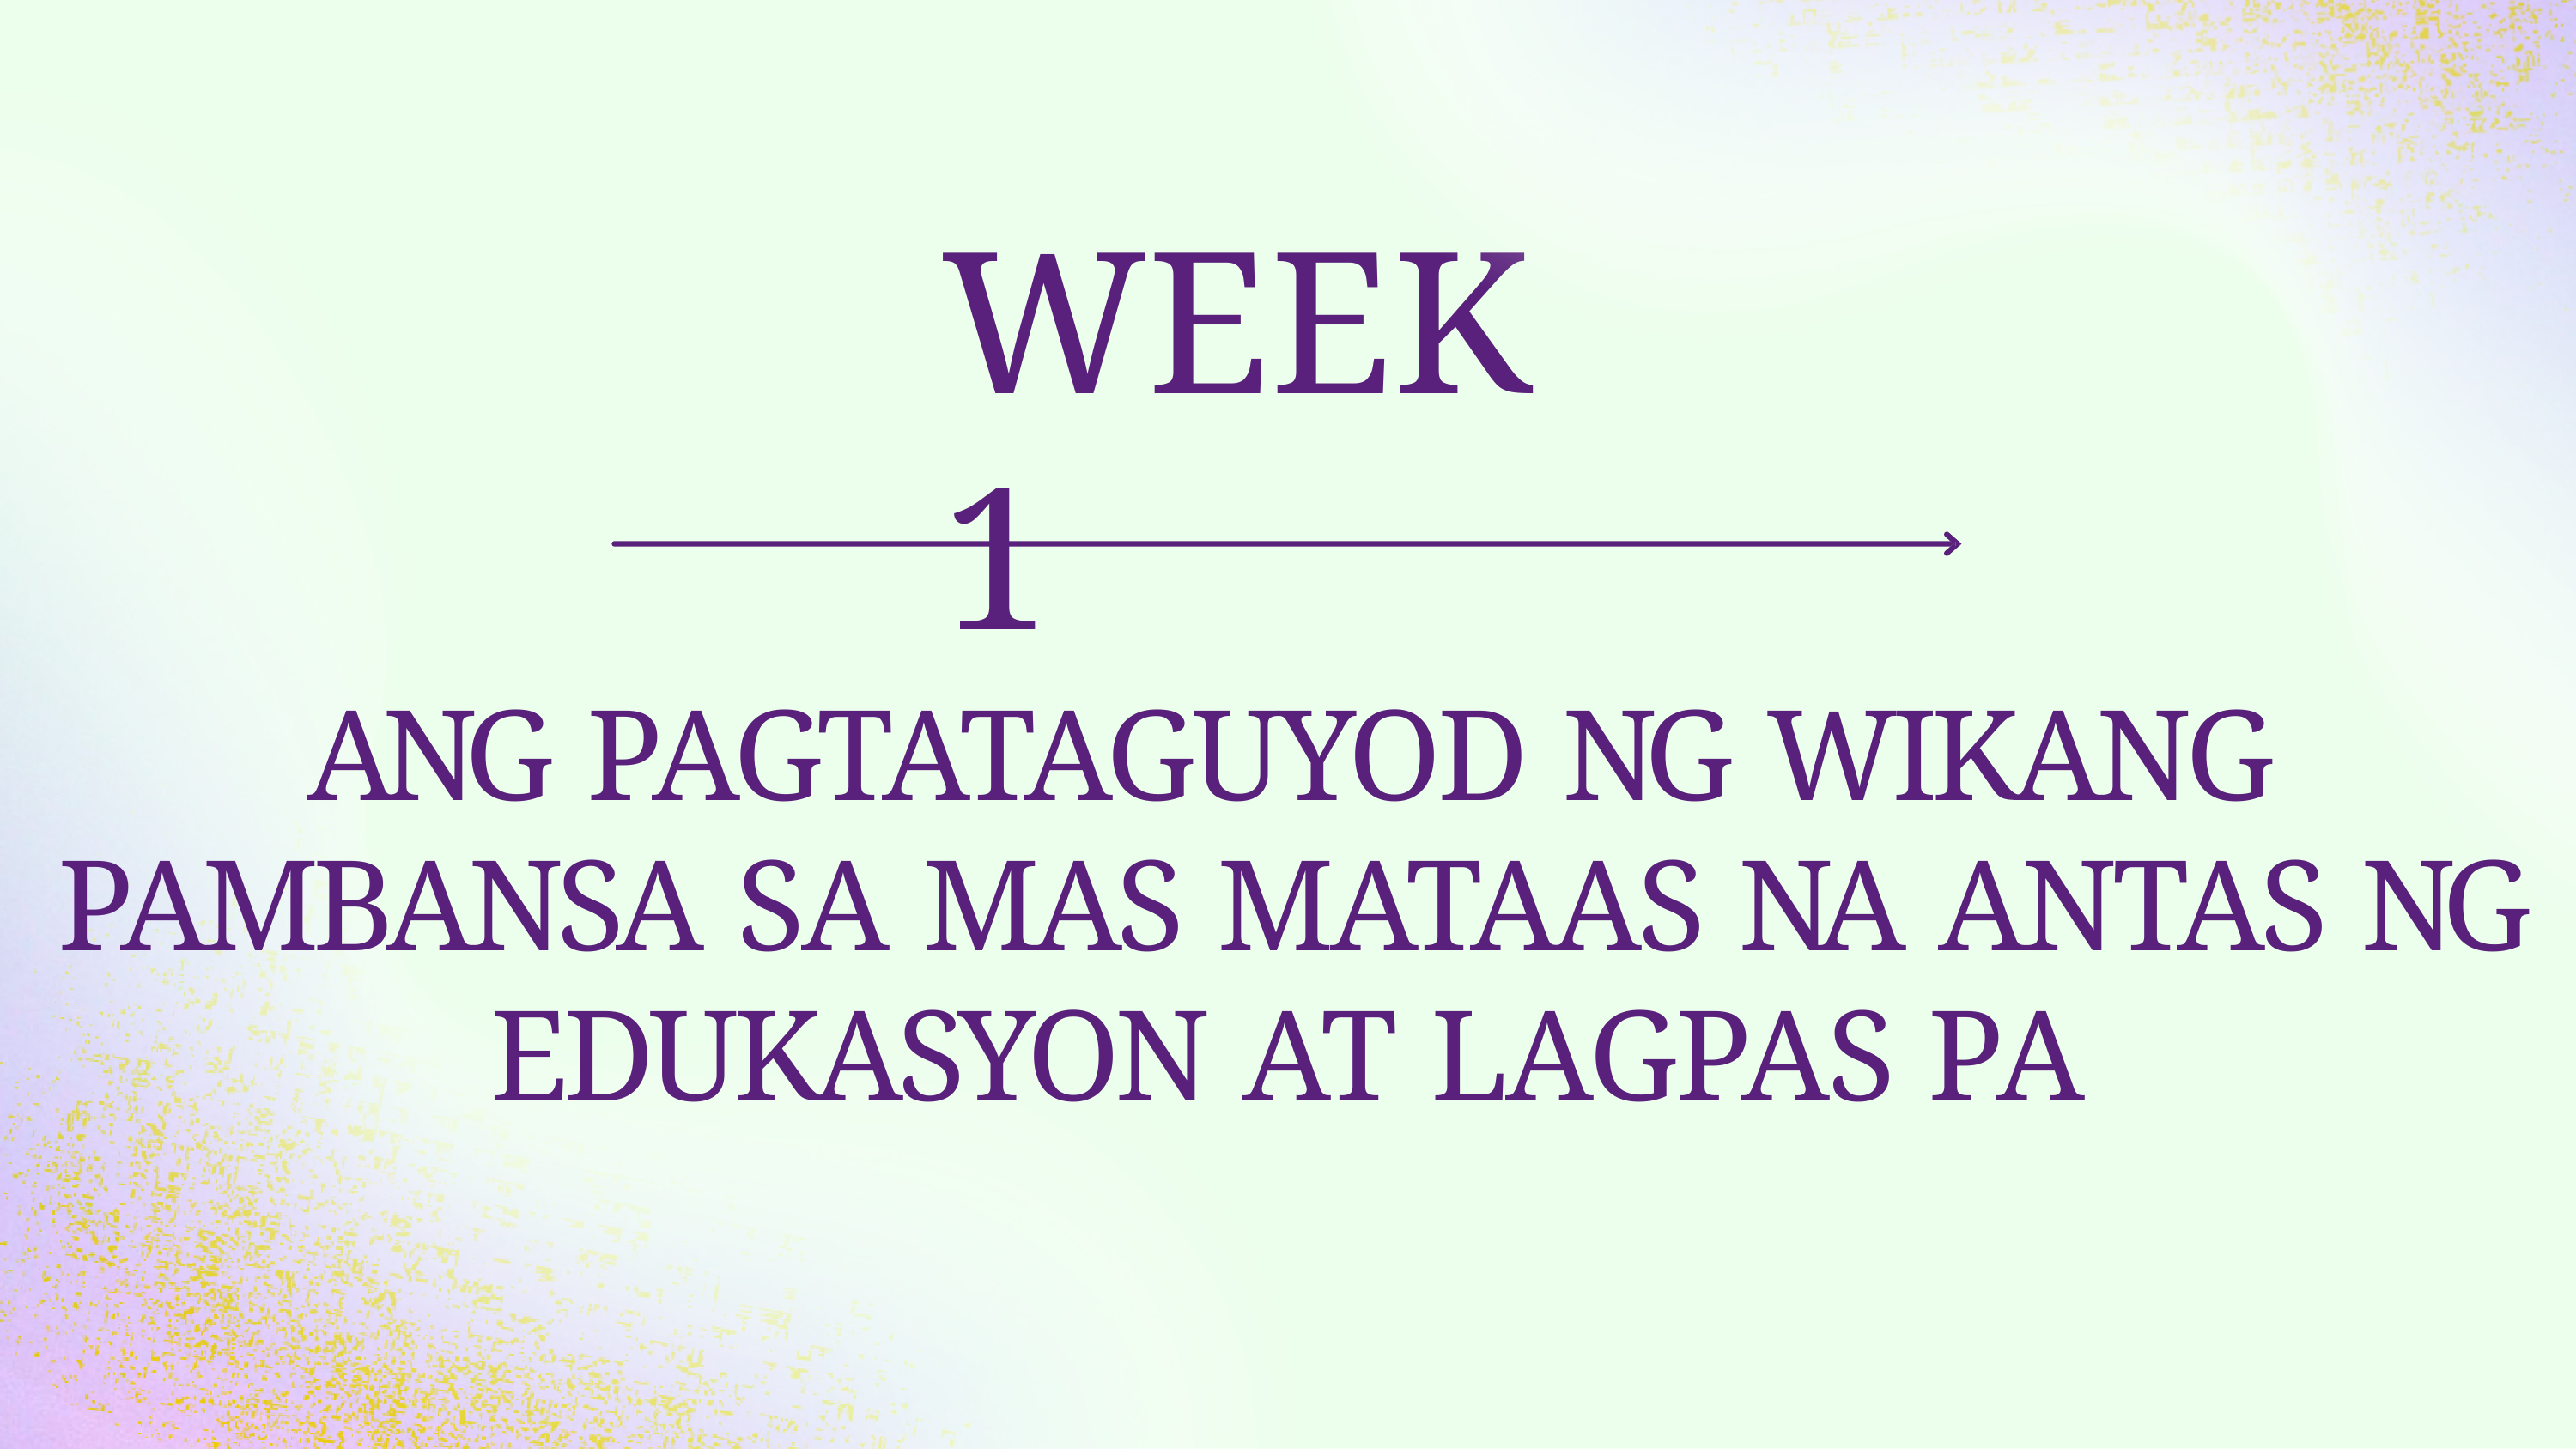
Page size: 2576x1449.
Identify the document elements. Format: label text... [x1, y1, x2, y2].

text_box ANG PAGTATAGUYOD NG WIKANG PAMBANSA SA MAS MATAAS NA ANTAS NG EDUKASYON AT LAGPAS PA [15, 674, 2561, 1126]
picture [0, 0, 2576, 1449]
title WEEK 1 [939, 195, 1305, 670]
